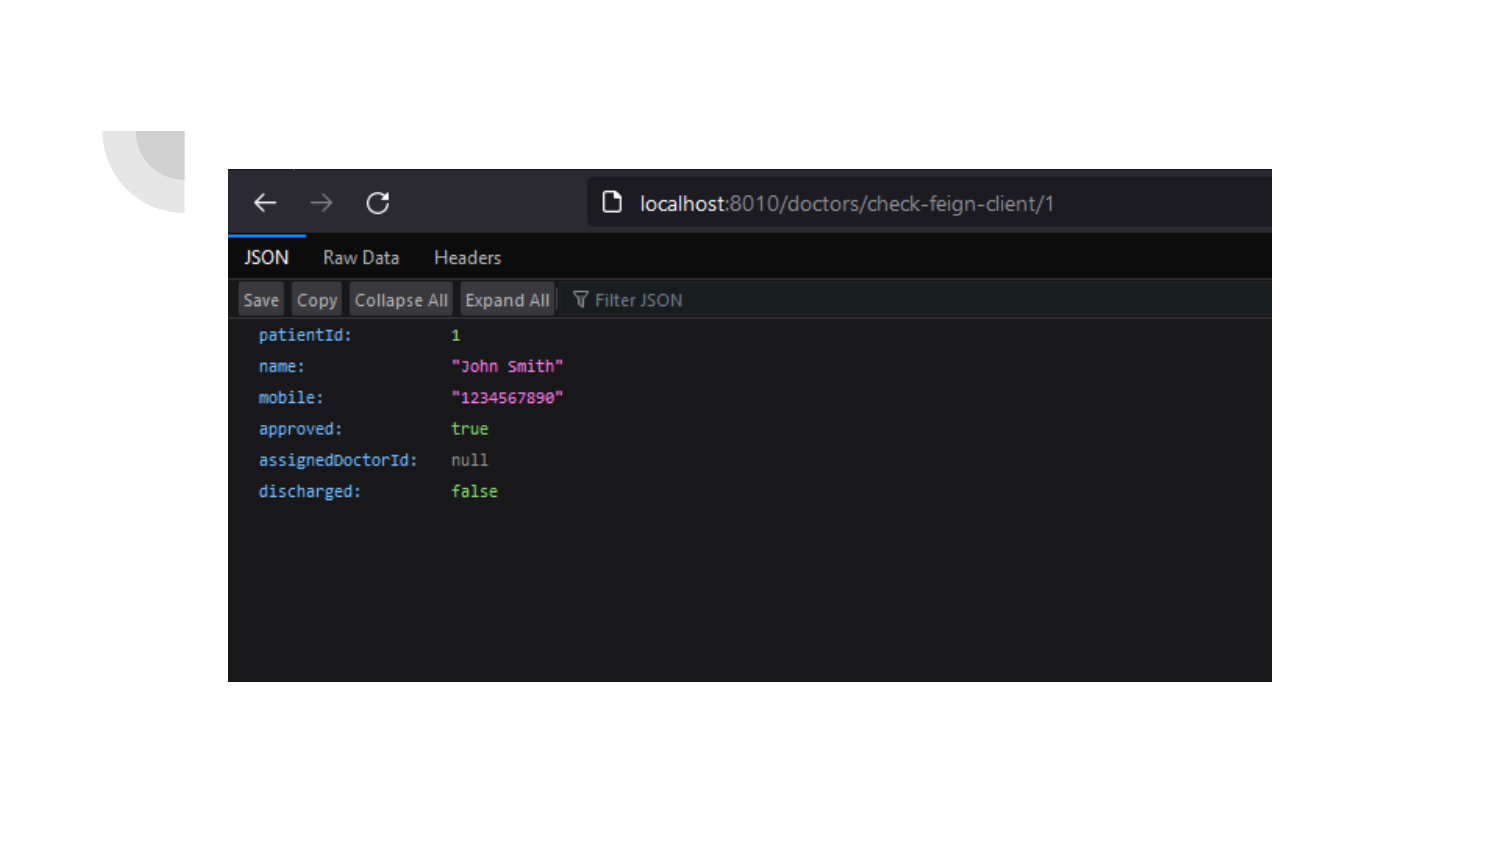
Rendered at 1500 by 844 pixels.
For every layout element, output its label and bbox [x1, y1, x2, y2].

picture [227, 168, 1273, 682]
